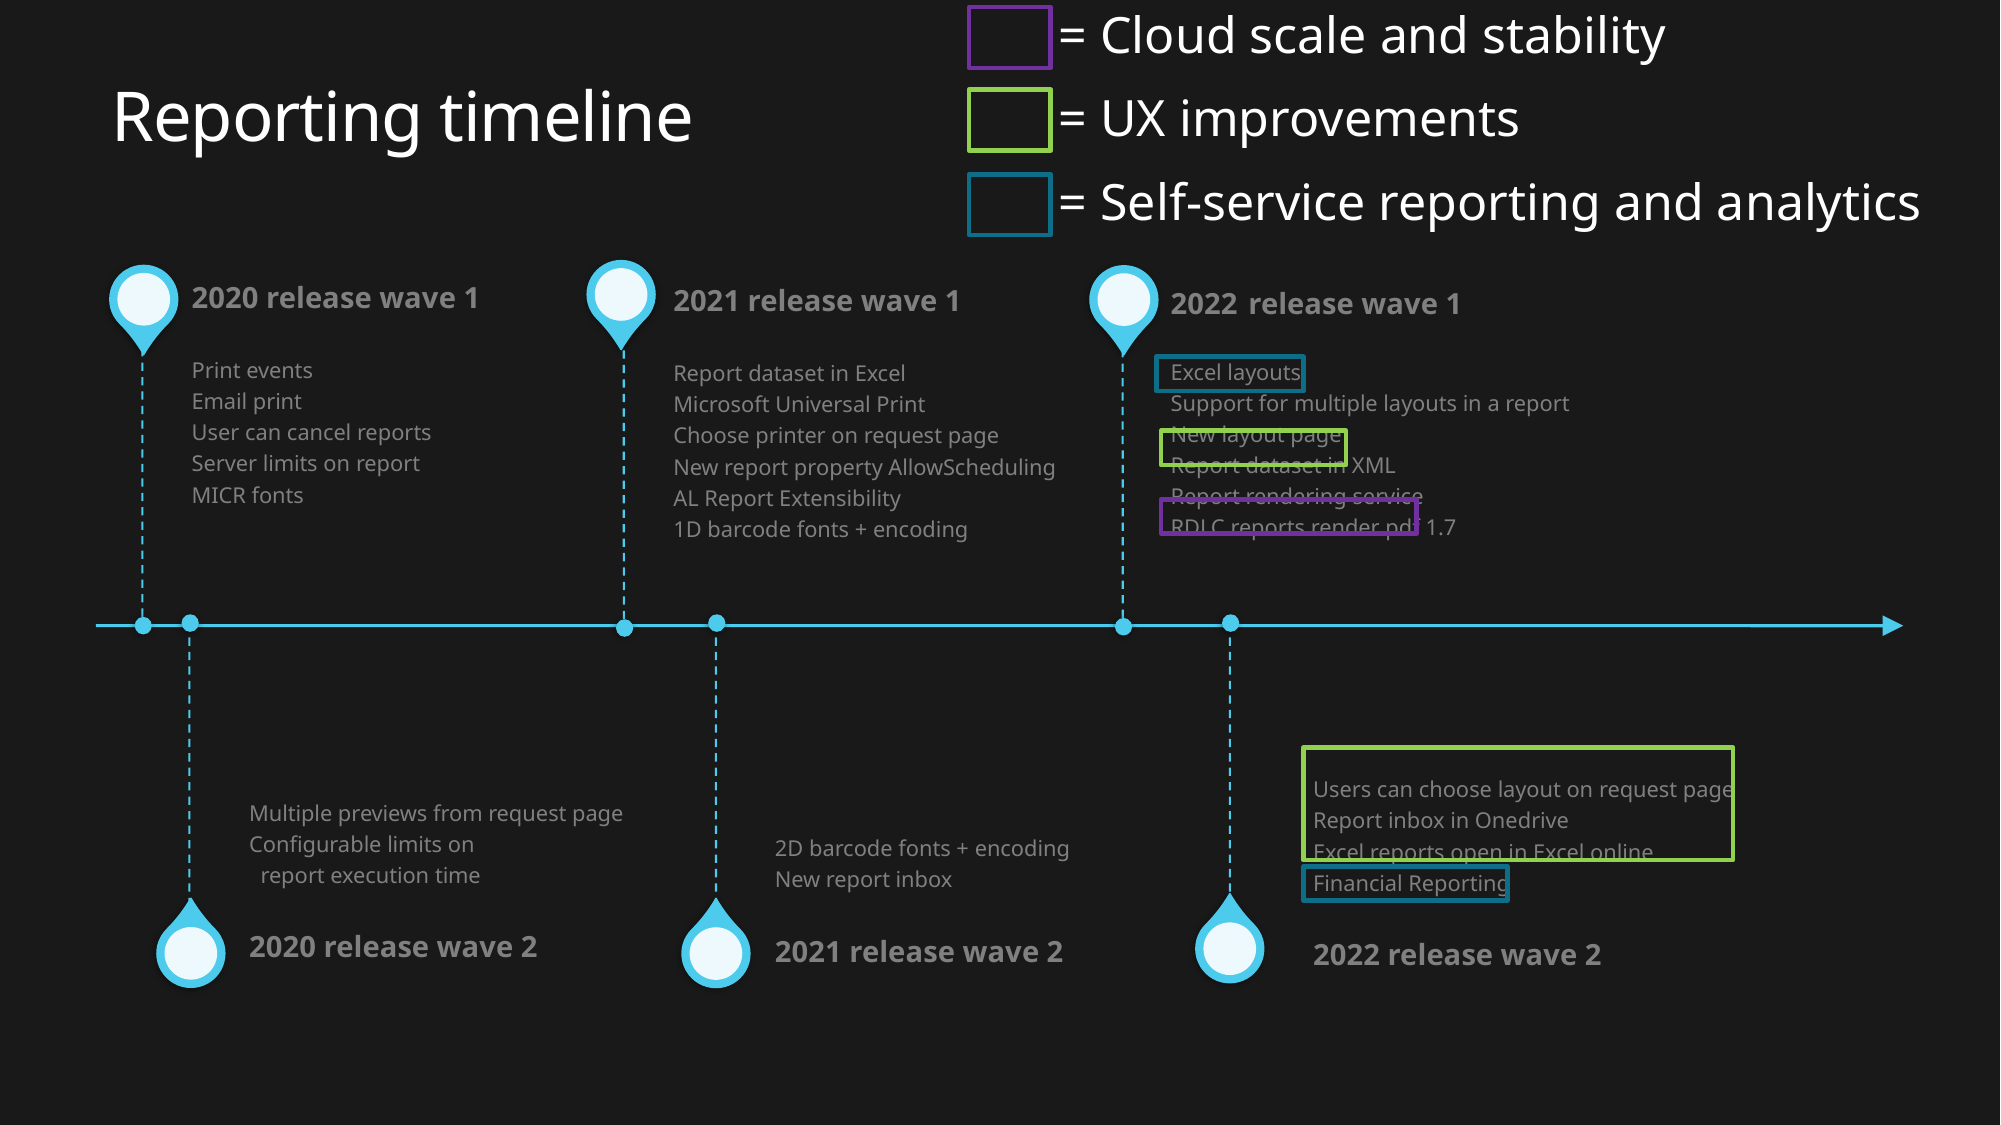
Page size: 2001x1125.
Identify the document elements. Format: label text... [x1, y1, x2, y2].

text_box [968, 154, 1940, 255]
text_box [95, 156, 1904, 1095]
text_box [968, 0, 1940, 70]
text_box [968, 70, 1940, 154]
title Reporting timeline [96, 75, 968, 156]
